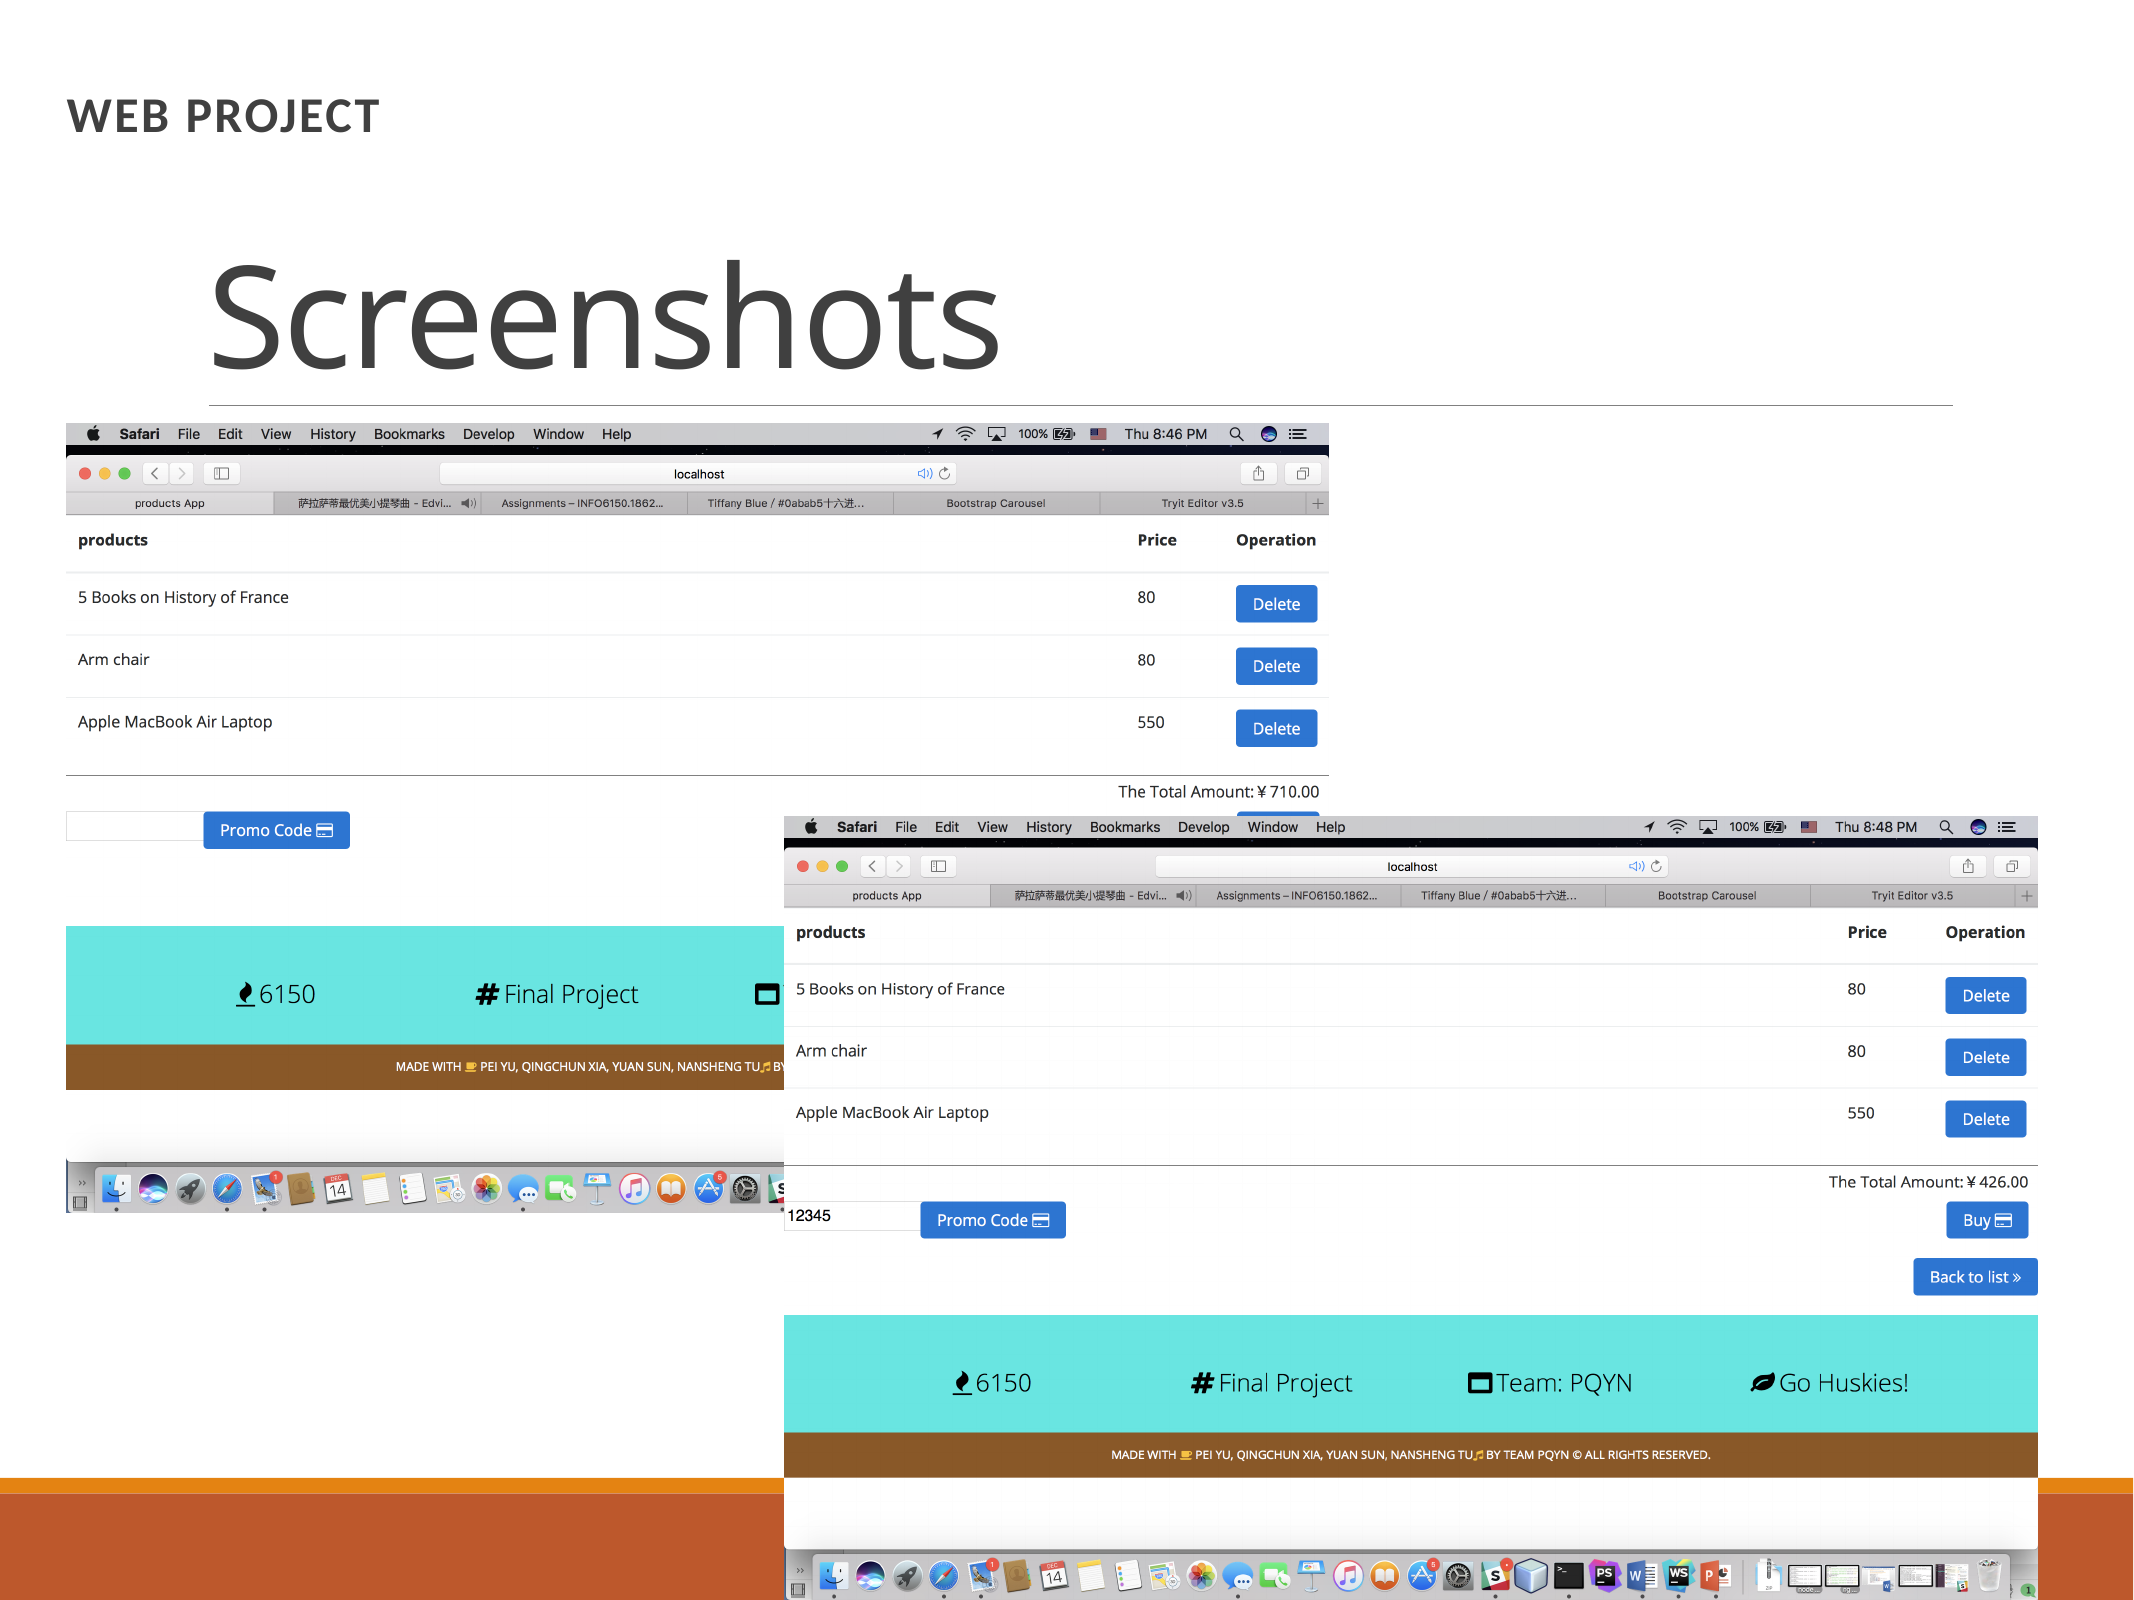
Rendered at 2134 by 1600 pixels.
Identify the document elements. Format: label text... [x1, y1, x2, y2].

title Screenshots [191, 66, 1952, 406]
picture [66, 423, 2039, 1600]
list Web project [66, 85, 191, 150]
